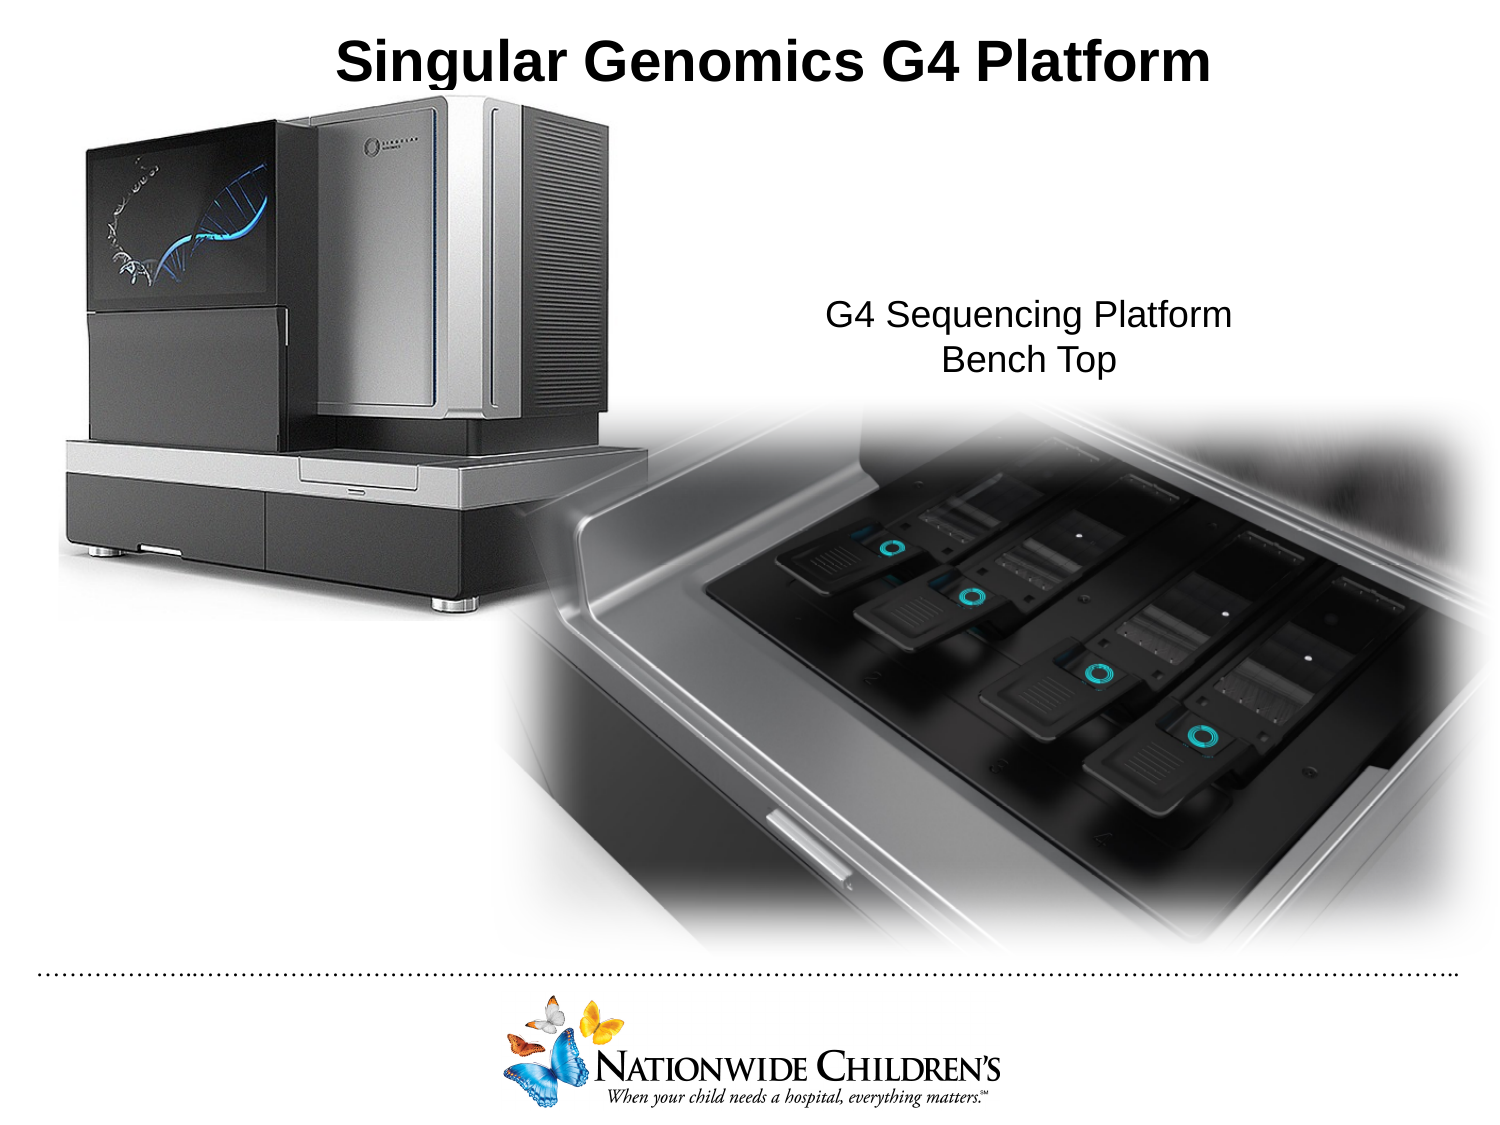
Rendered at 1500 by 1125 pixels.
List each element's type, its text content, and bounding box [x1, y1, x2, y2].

picture [501, 991, 1000, 1111]
picture [58, 90, 1500, 963]
text_box Singular Genomics G4 Platform [98, 12, 1449, 103]
text_box G4 Sequencing Platform Bench Top [680, 282, 1378, 388]
